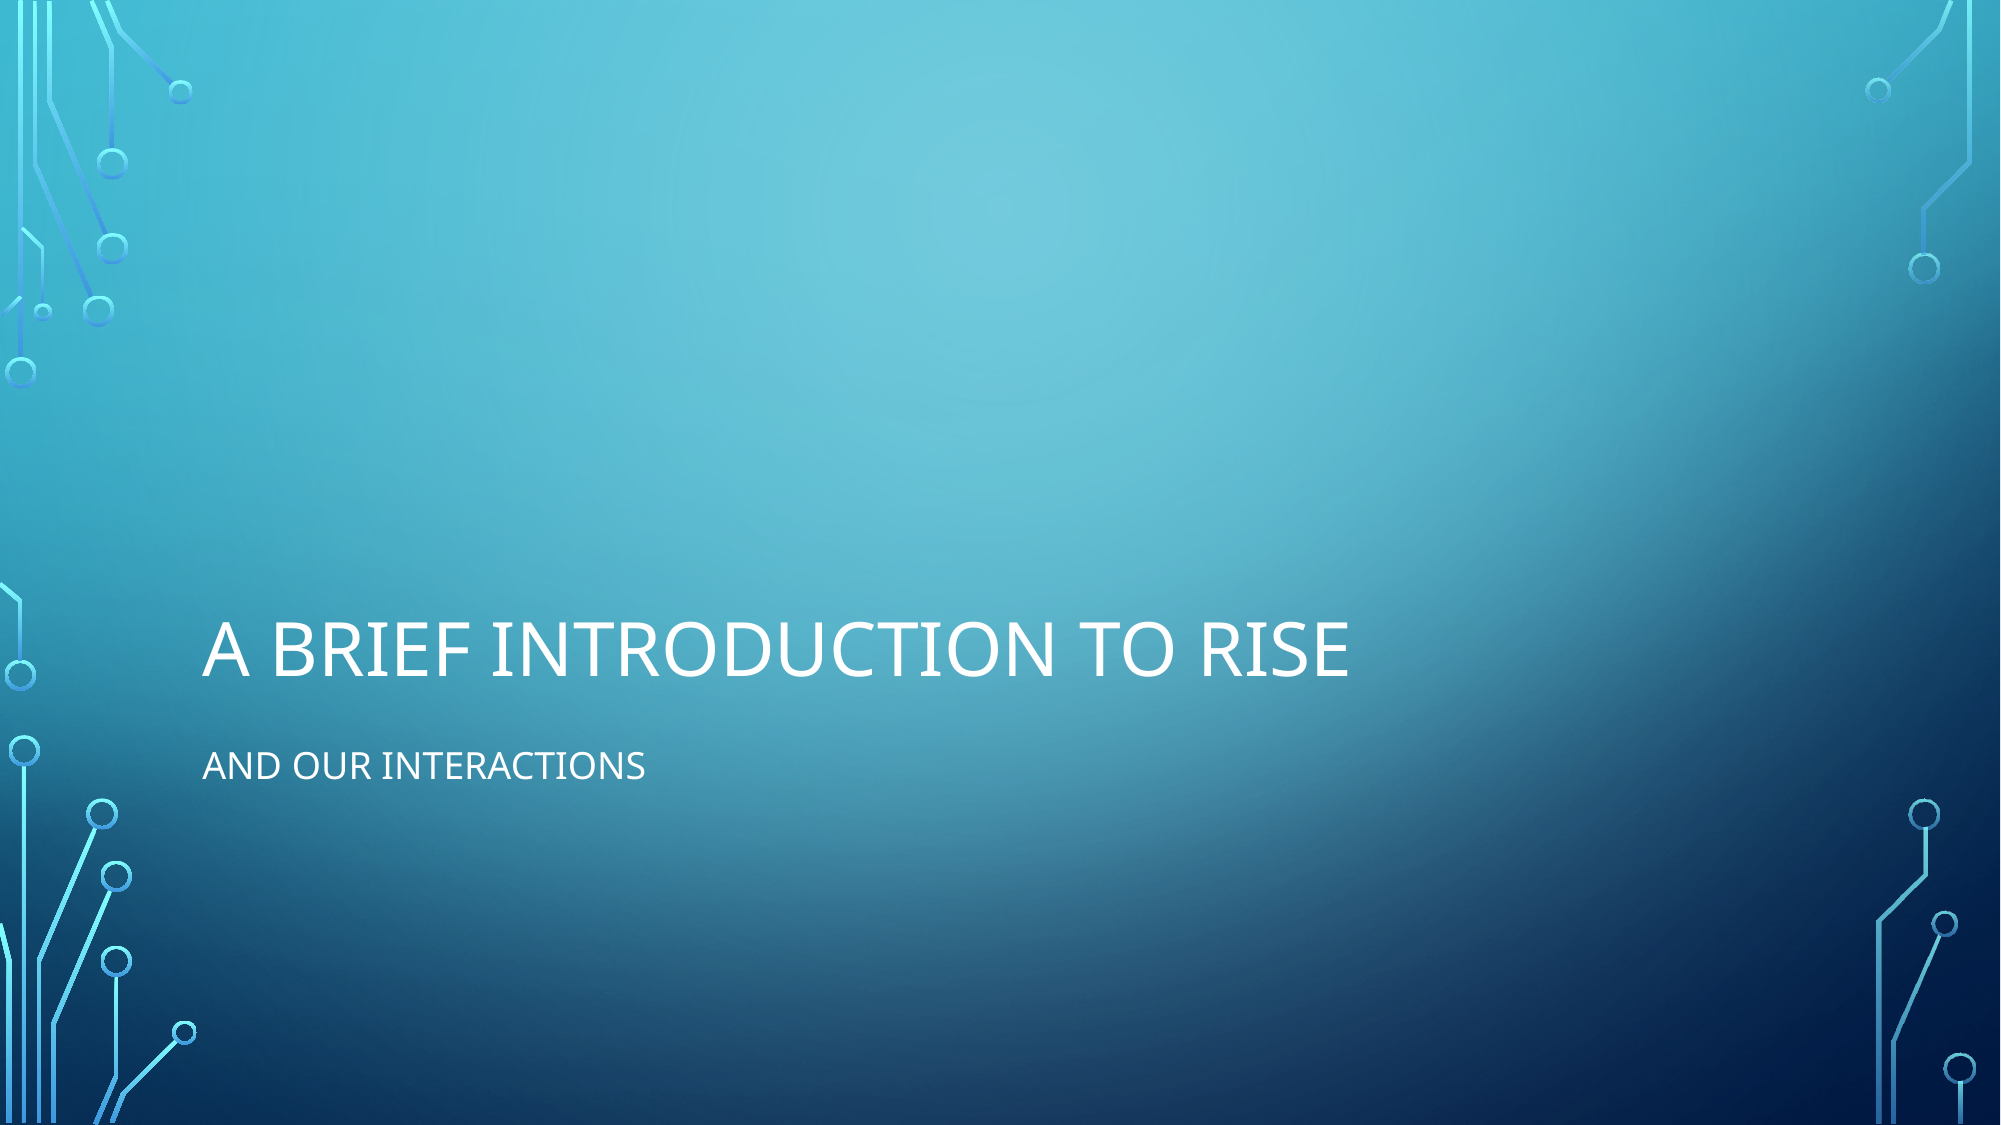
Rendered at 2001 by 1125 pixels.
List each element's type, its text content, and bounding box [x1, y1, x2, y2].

list And our interactions [187, 725, 1813, 952]
title A brief introduction to RISE [187, 232, 1813, 701]
